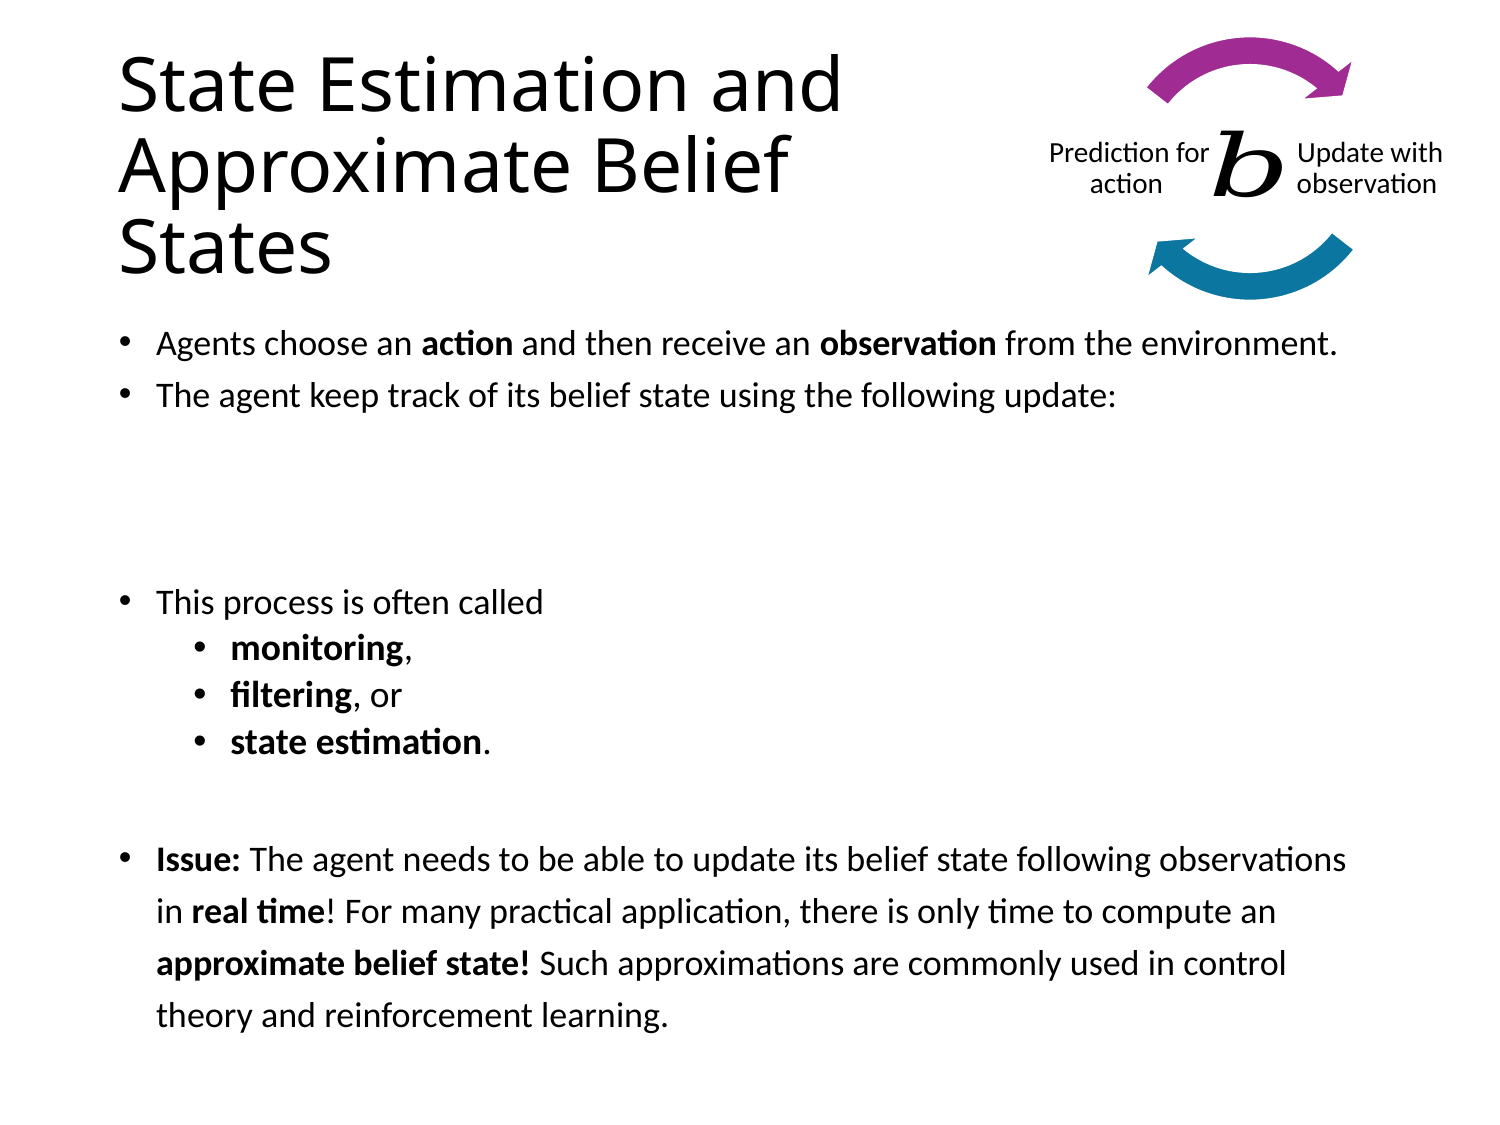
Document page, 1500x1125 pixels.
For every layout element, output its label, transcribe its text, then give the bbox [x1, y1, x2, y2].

title State Estimation and Approximate Belief States [103, 59, 975, 278]
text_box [1024, 17, 1475, 320]
